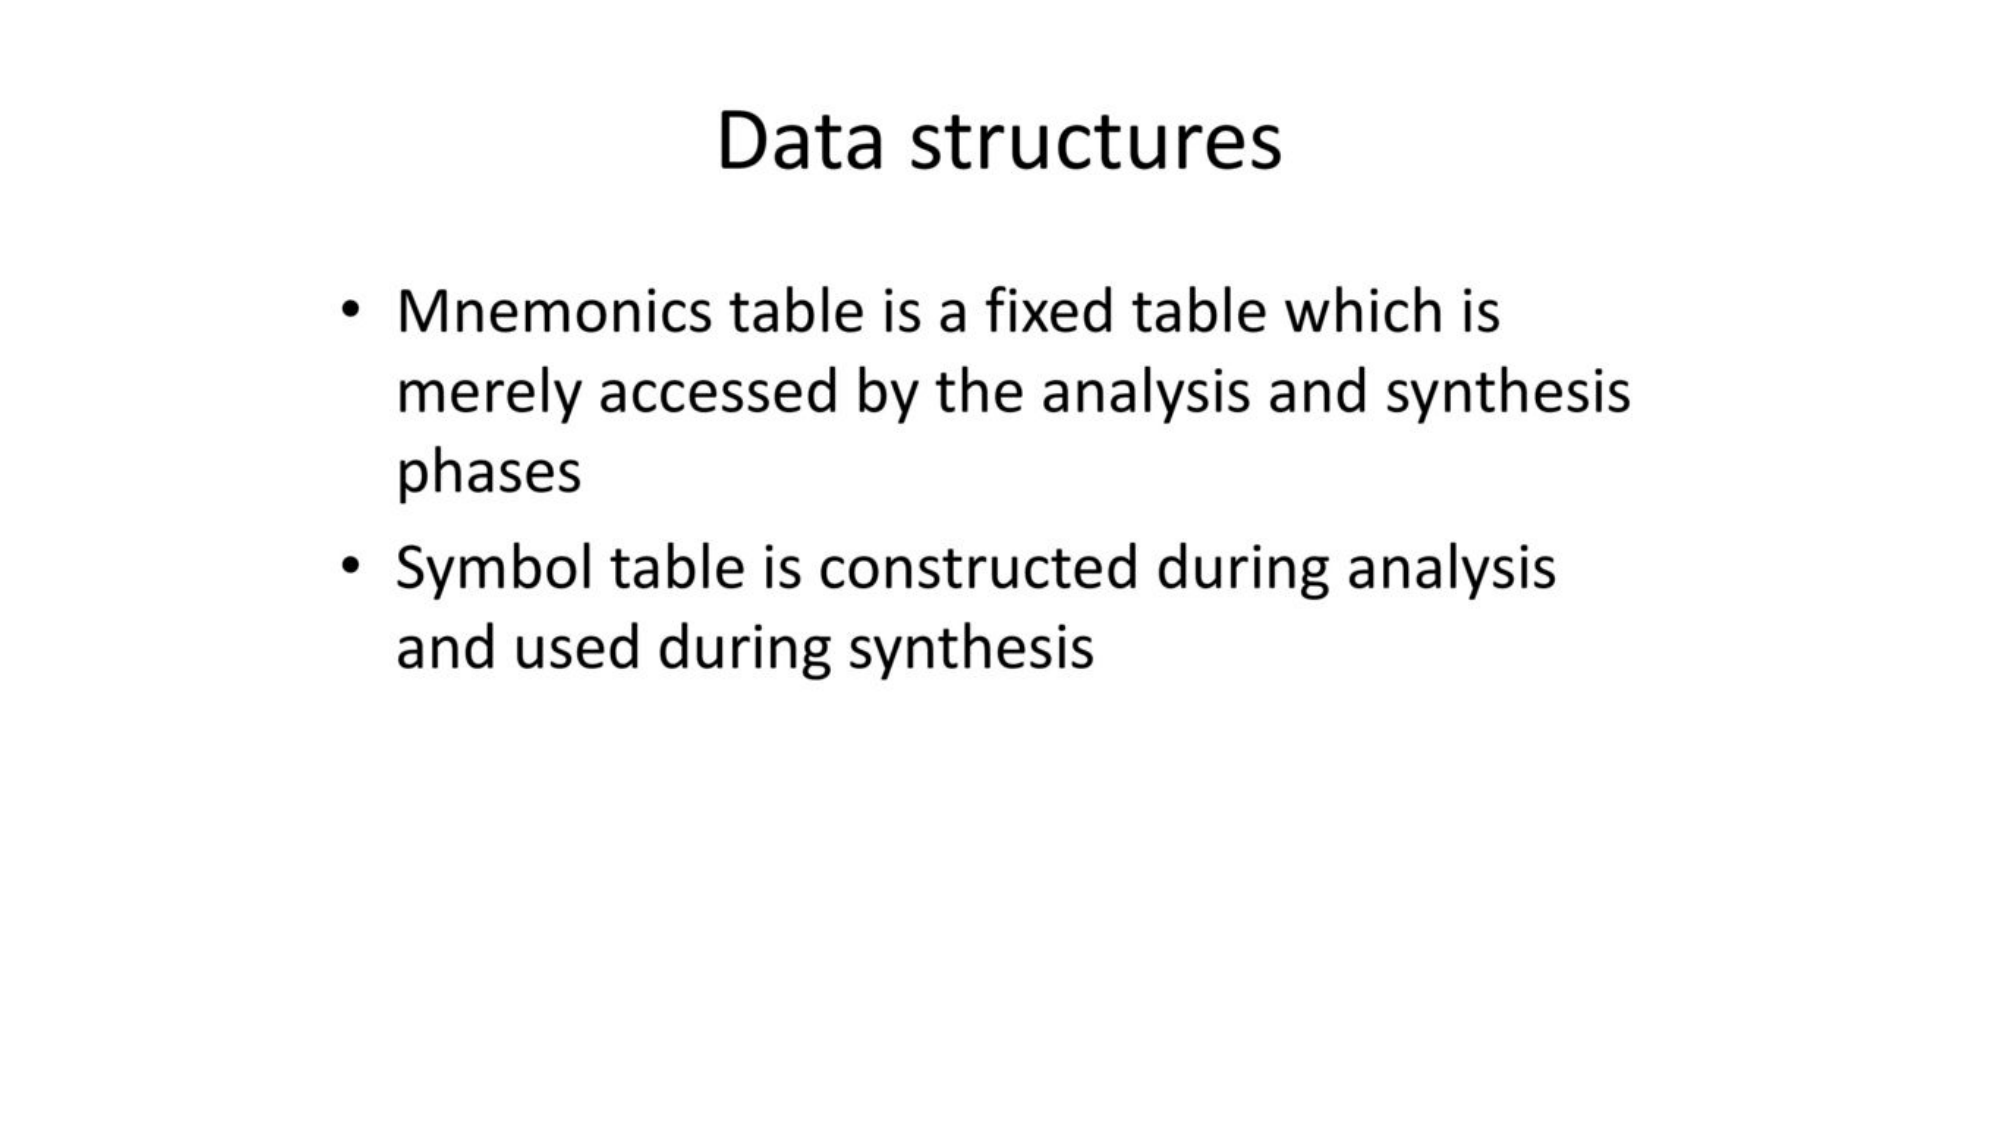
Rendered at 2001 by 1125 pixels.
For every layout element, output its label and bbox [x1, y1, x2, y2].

picture [249, 0, 1750, 1125]
